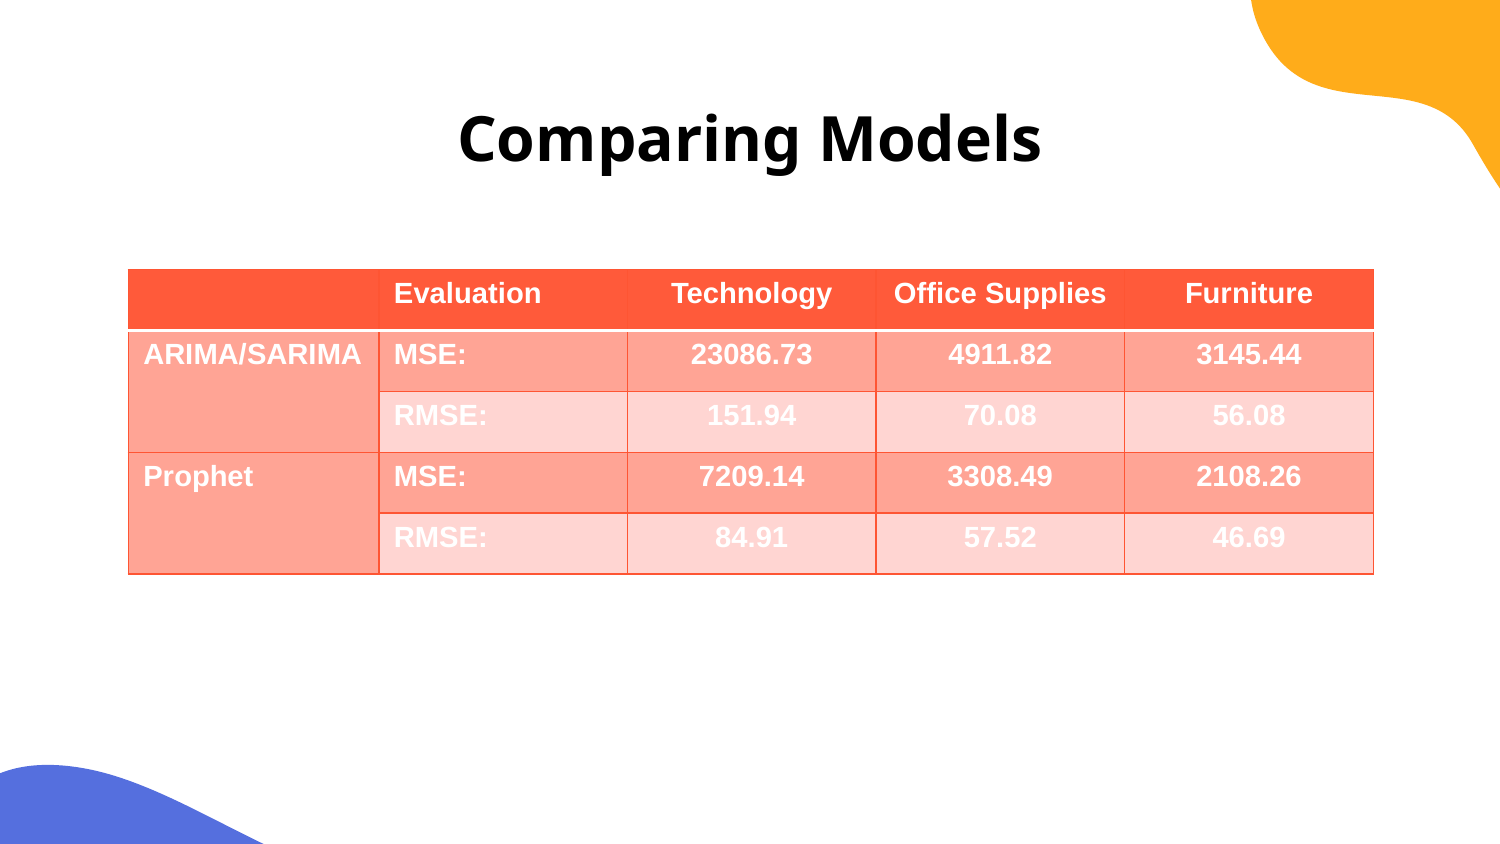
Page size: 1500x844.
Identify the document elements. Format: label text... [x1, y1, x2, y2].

table_cell 56.08 [1125, 392, 1373, 452]
table_cell 3308.49 [877, 453, 1124, 512]
table_cell 3145.44 [1125, 332, 1373, 391]
table_cell 2108.26 [1125, 453, 1373, 512]
table_header Furniture [1125, 270, 1373, 329]
table_header Office Supplies [877, 270, 1124, 329]
table_cell MSE: [380, 332, 627, 391]
table_cell Prophet [129, 453, 378, 573]
table_cell ARIMA/SARIMA [129, 332, 378, 452]
table_cell 70.08 [877, 392, 1124, 452]
table_cell 46.69 [1125, 514, 1373, 573]
table_cell 23086.73 [628, 332, 875, 391]
table_cell RMSE: [380, 514, 627, 573]
table_header [129, 270, 378, 329]
table_cell 7209.14 [628, 453, 875, 512]
table_cell MSE: [380, 453, 627, 512]
table_header Technology [628, 270, 875, 329]
text_box Comparing Models [428, 91, 1072, 182]
table_cell 4911.82 [877, 332, 1124, 391]
table_header Evaluation [380, 270, 627, 329]
table_cell 57.52 [877, 514, 1124, 573]
table_cell 84.91 [628, 514, 875, 573]
table_cell RMSE: [380, 392, 627, 452]
table_cell 151.94 [628, 392, 875, 452]
